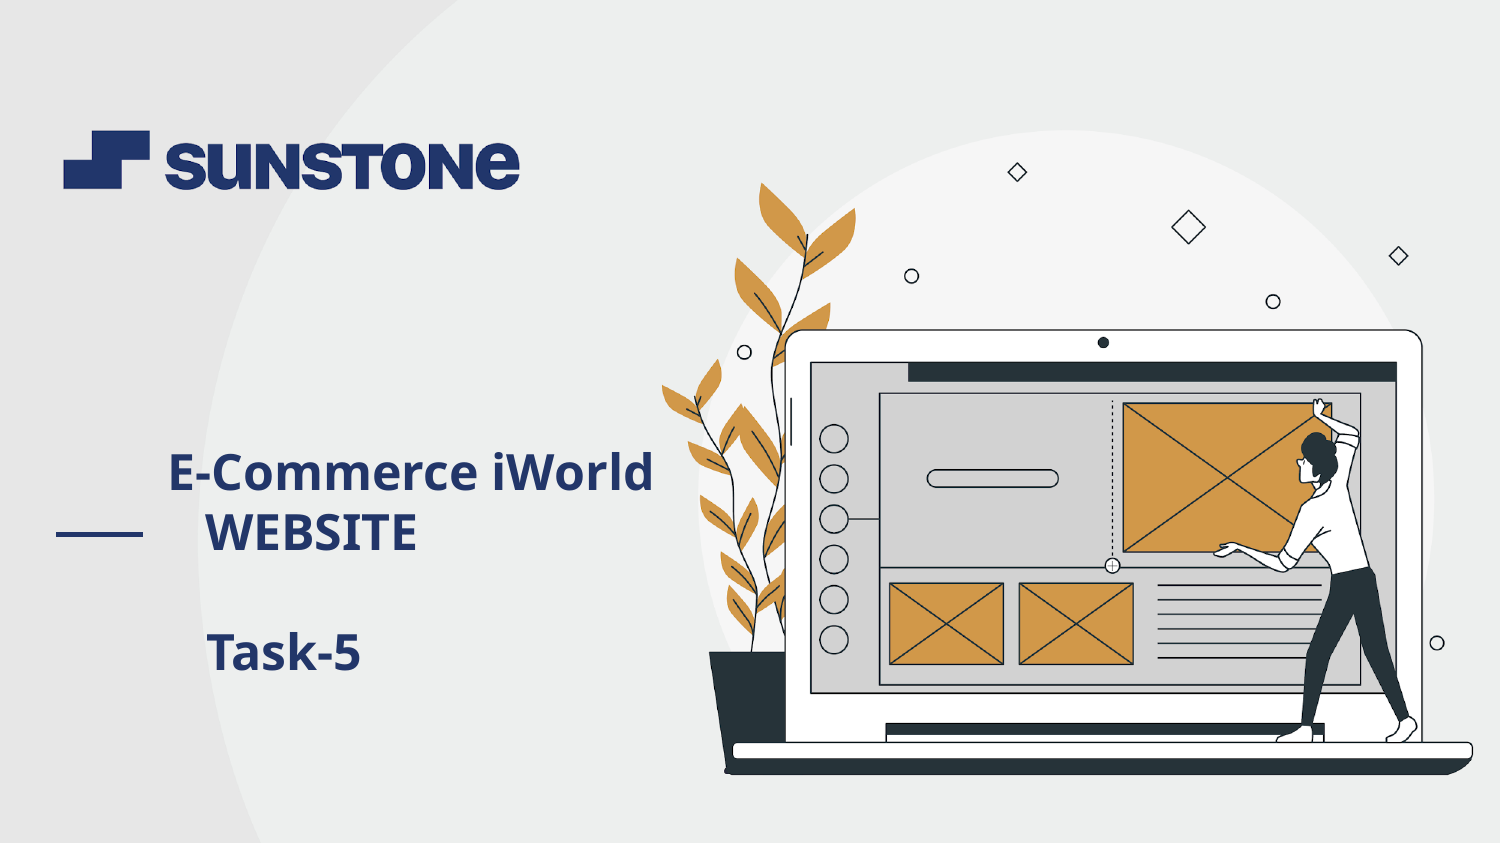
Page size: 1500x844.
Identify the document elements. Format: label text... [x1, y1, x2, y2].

list E-Commerce iWorld WEBSITE Task-5 [115, 433, 873, 713]
picture [0, 0, 1500, 843]
